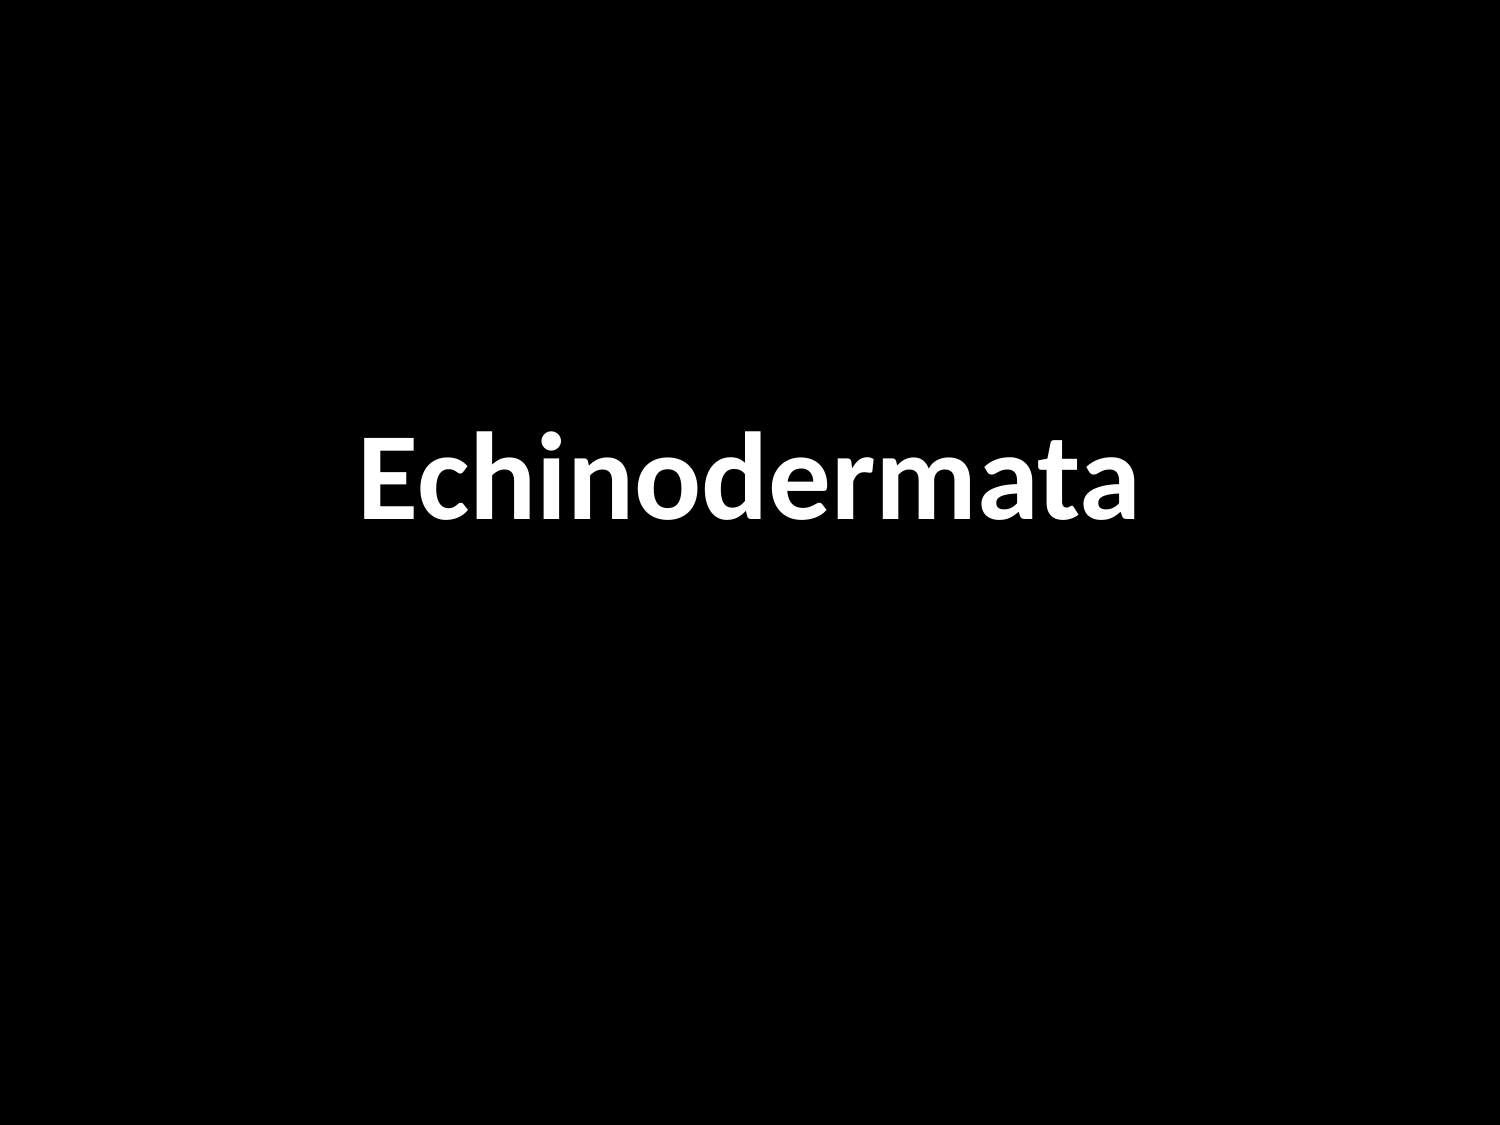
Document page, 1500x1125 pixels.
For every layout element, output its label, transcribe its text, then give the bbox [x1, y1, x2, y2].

title Echinodermata [112, 349, 1388, 591]
